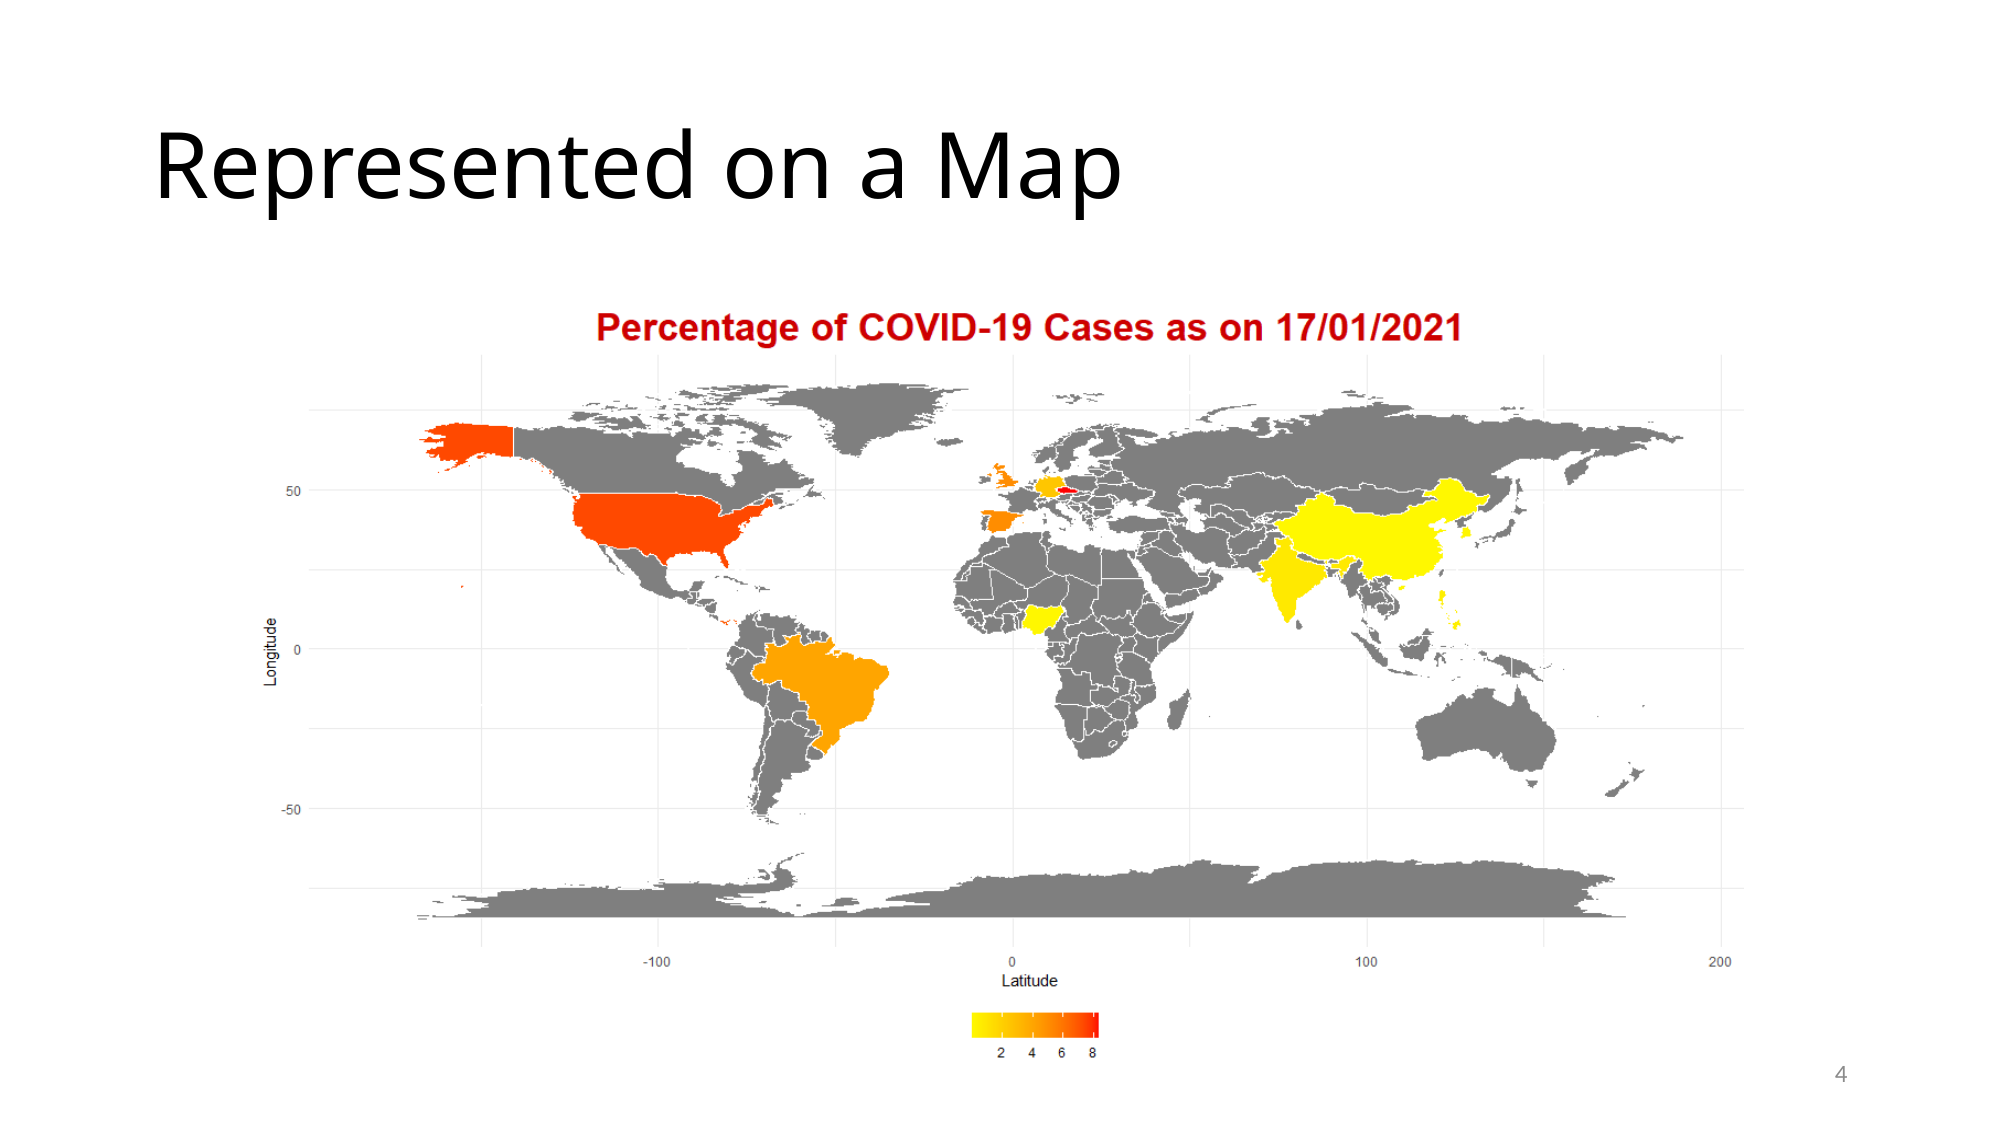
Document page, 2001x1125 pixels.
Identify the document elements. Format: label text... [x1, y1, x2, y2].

slide_number 4 [1412, 1042, 1863, 1103]
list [255, 299, 1744, 1063]
title Represented on a Map [137, 59, 1863, 278]
